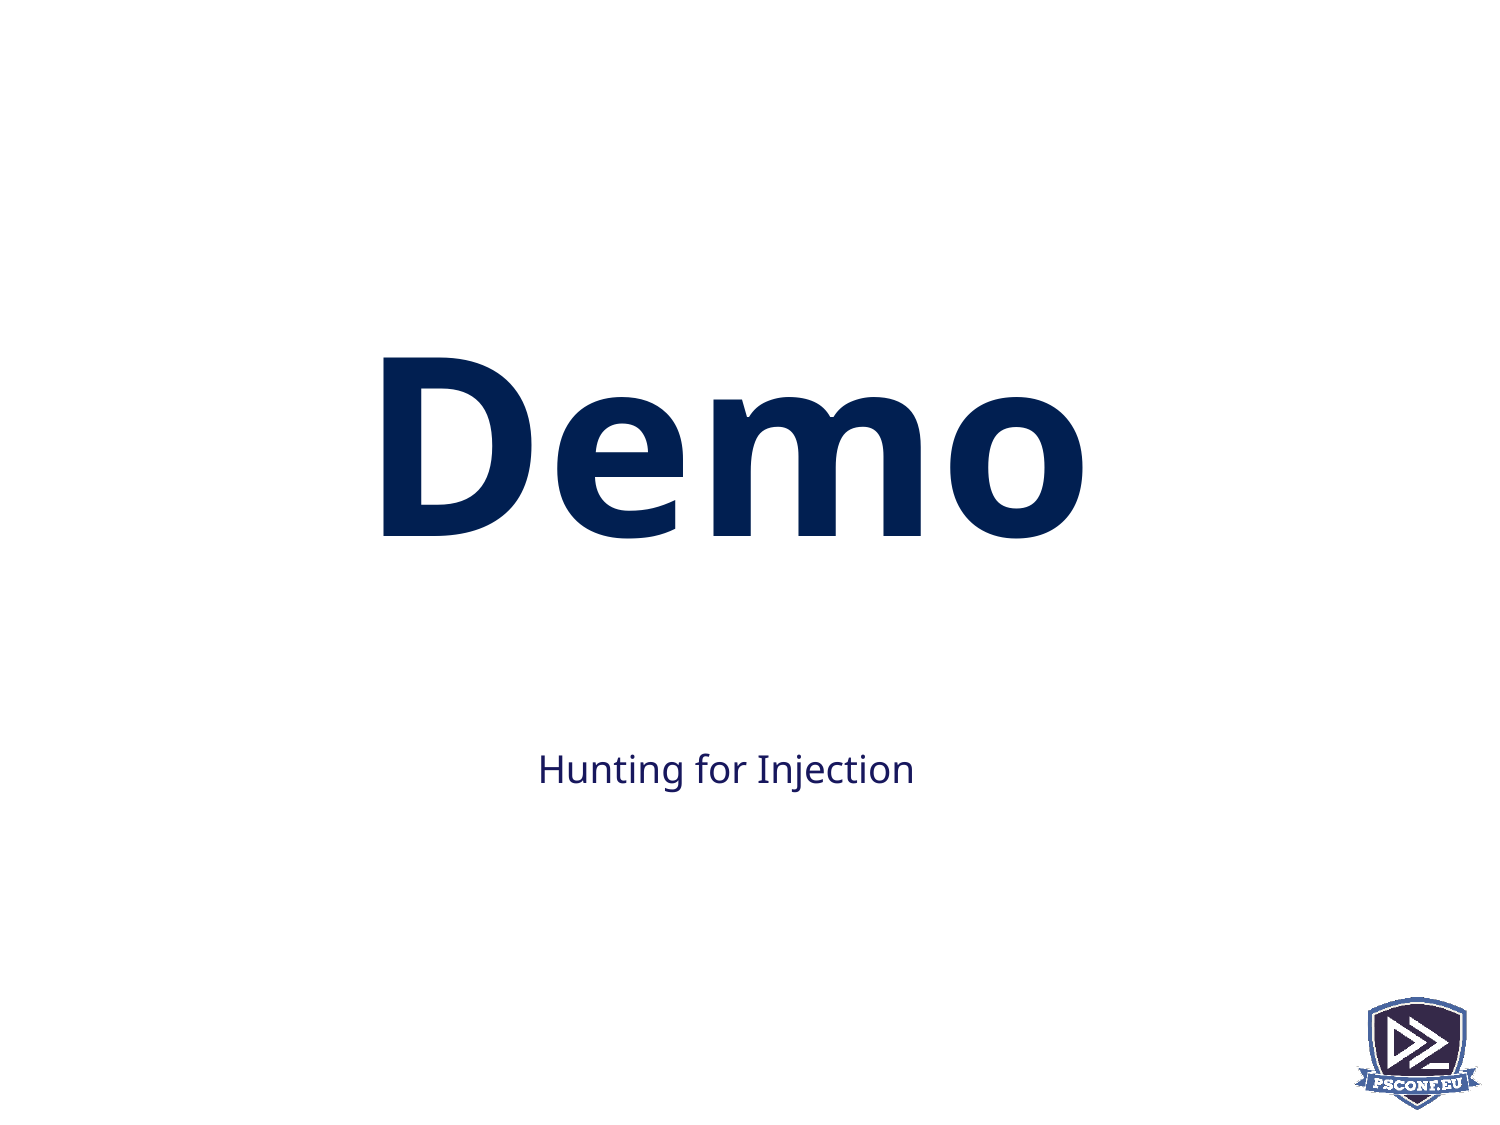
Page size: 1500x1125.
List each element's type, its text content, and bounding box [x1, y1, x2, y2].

title Demo [53, 278, 1404, 622]
list Hunting for Injection [53, 692, 1400, 1047]
picture [1352, 997, 1482, 1110]
